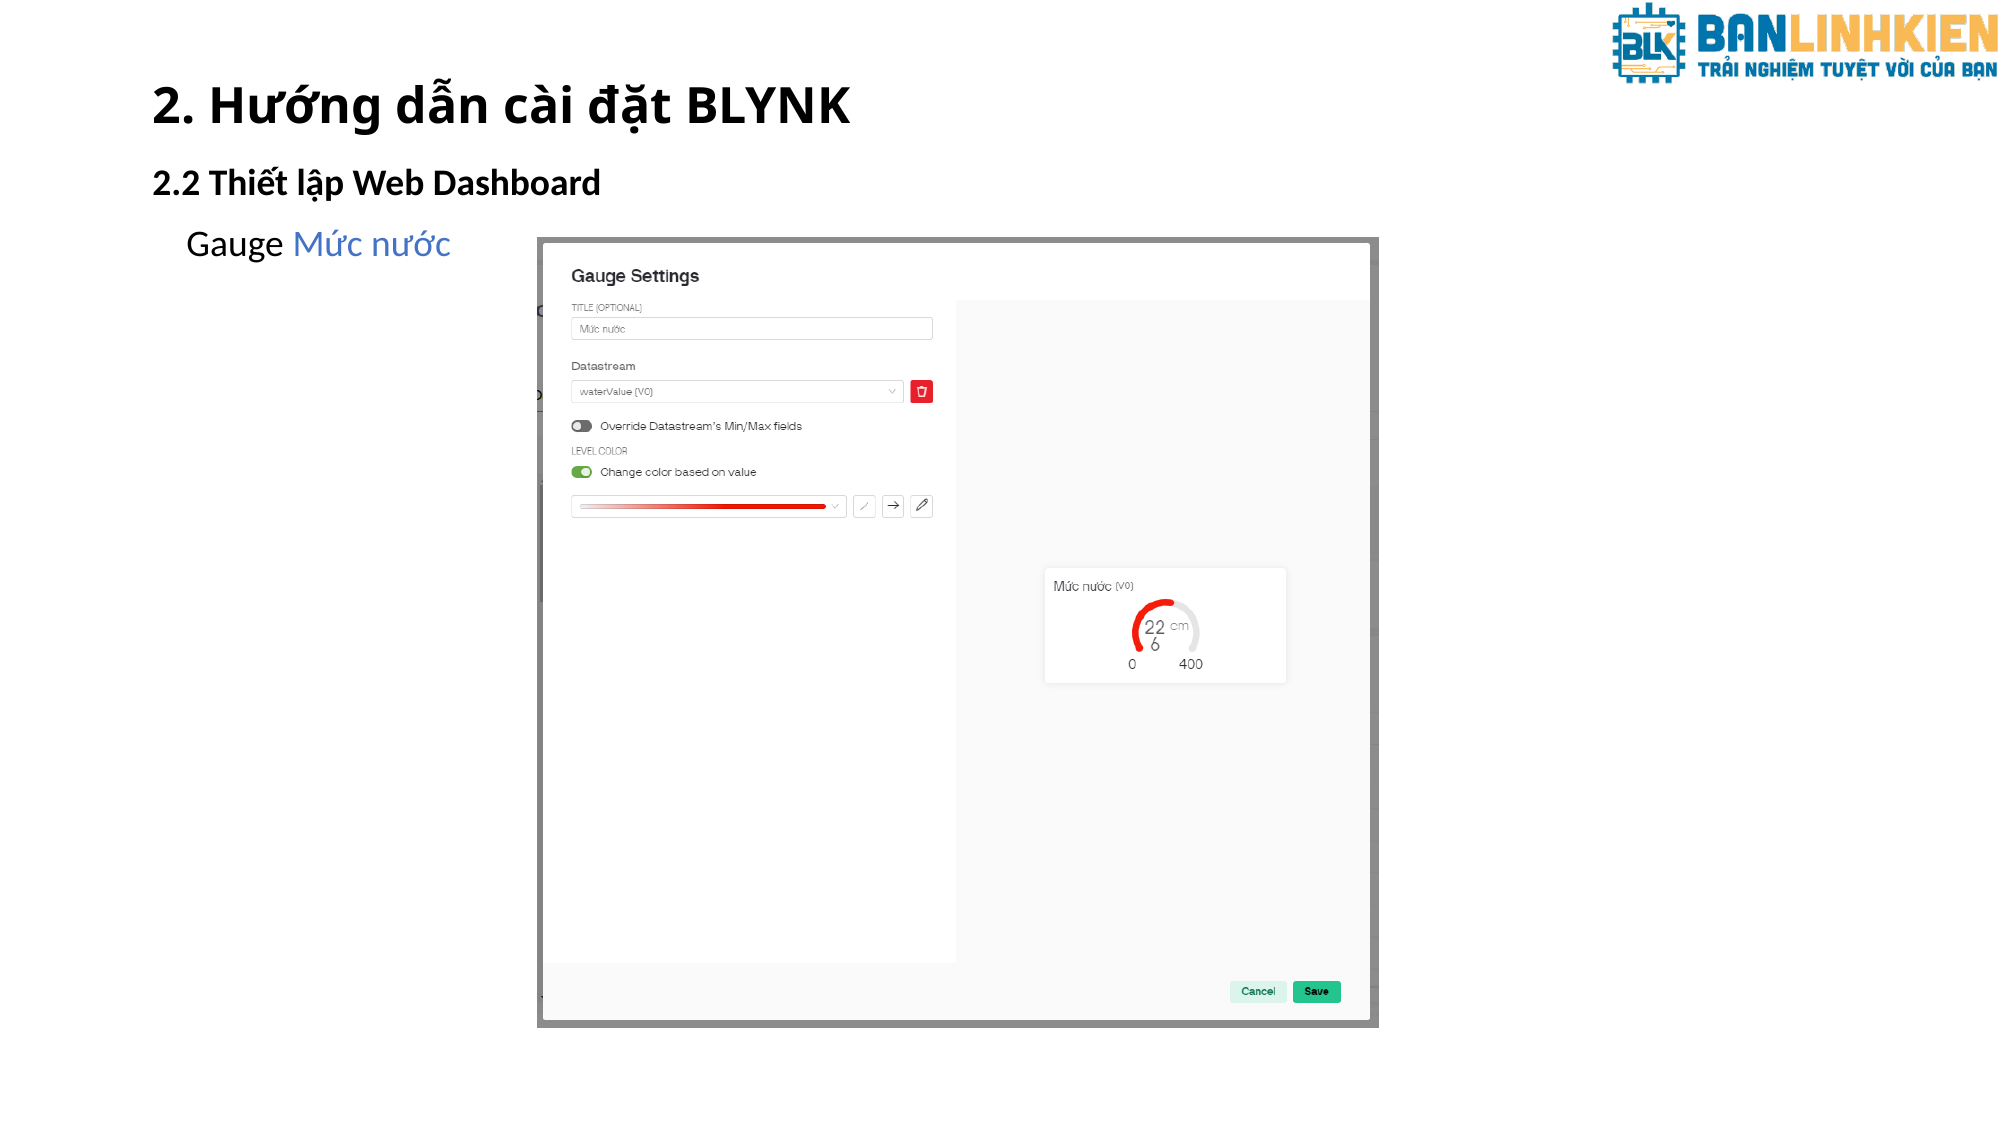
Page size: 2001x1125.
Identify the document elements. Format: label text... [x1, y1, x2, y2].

picture [537, 237, 1379, 1028]
list 2.2 Thiết lập Web Dashboard Gauge Mức nước [137, 155, 1863, 1014]
picture [1610, 0, 2000, 86]
title 2. Hướng dẫn cài đặt BLYNK [137, 59, 1863, 155]
